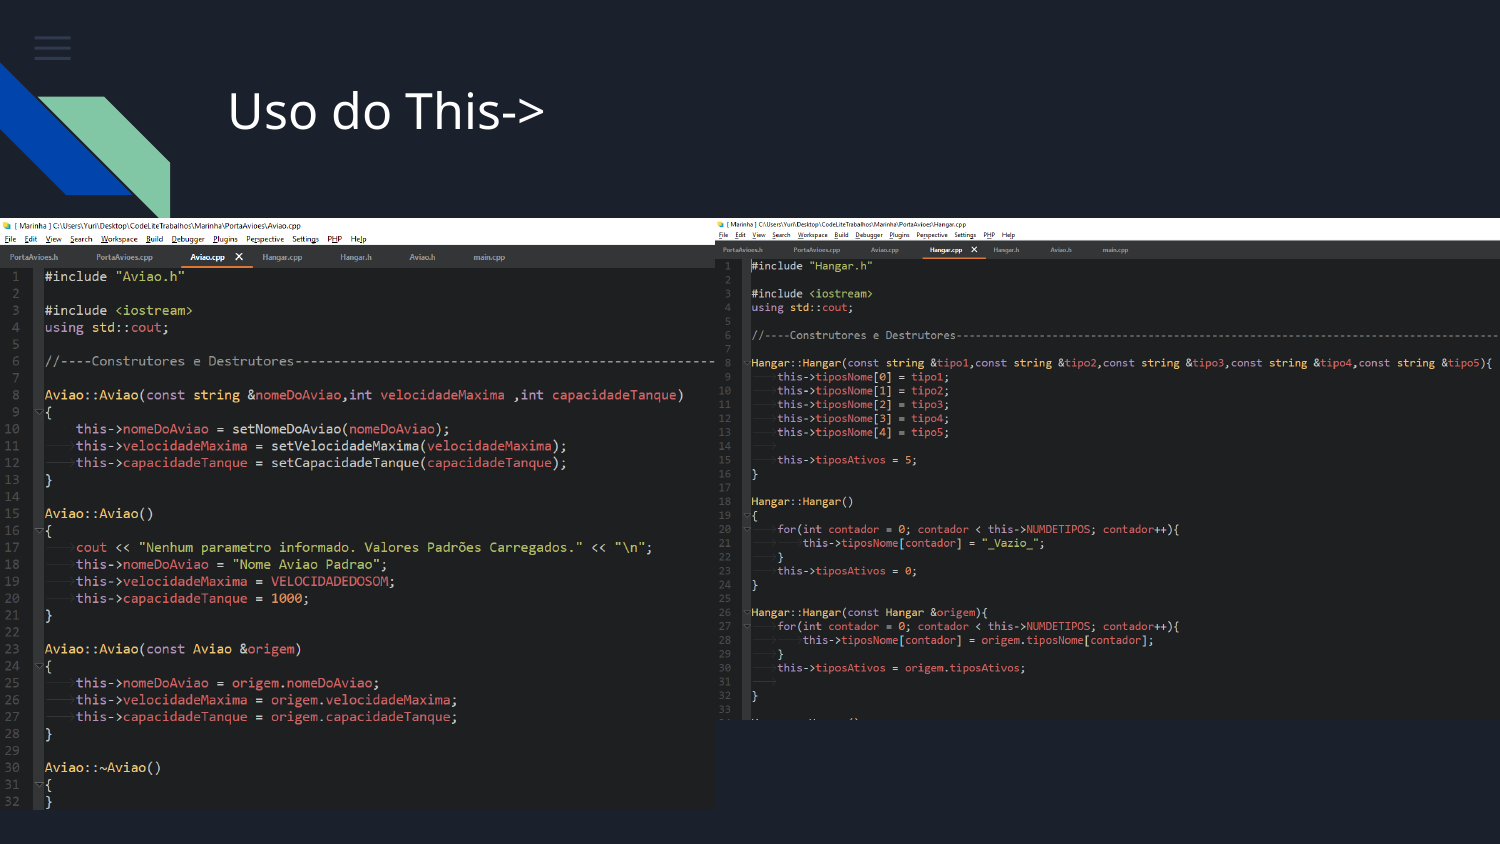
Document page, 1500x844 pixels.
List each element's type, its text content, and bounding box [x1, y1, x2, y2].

title Uso do This-> [212, 64, 1368, 147]
picture [0, 218, 1500, 810]
